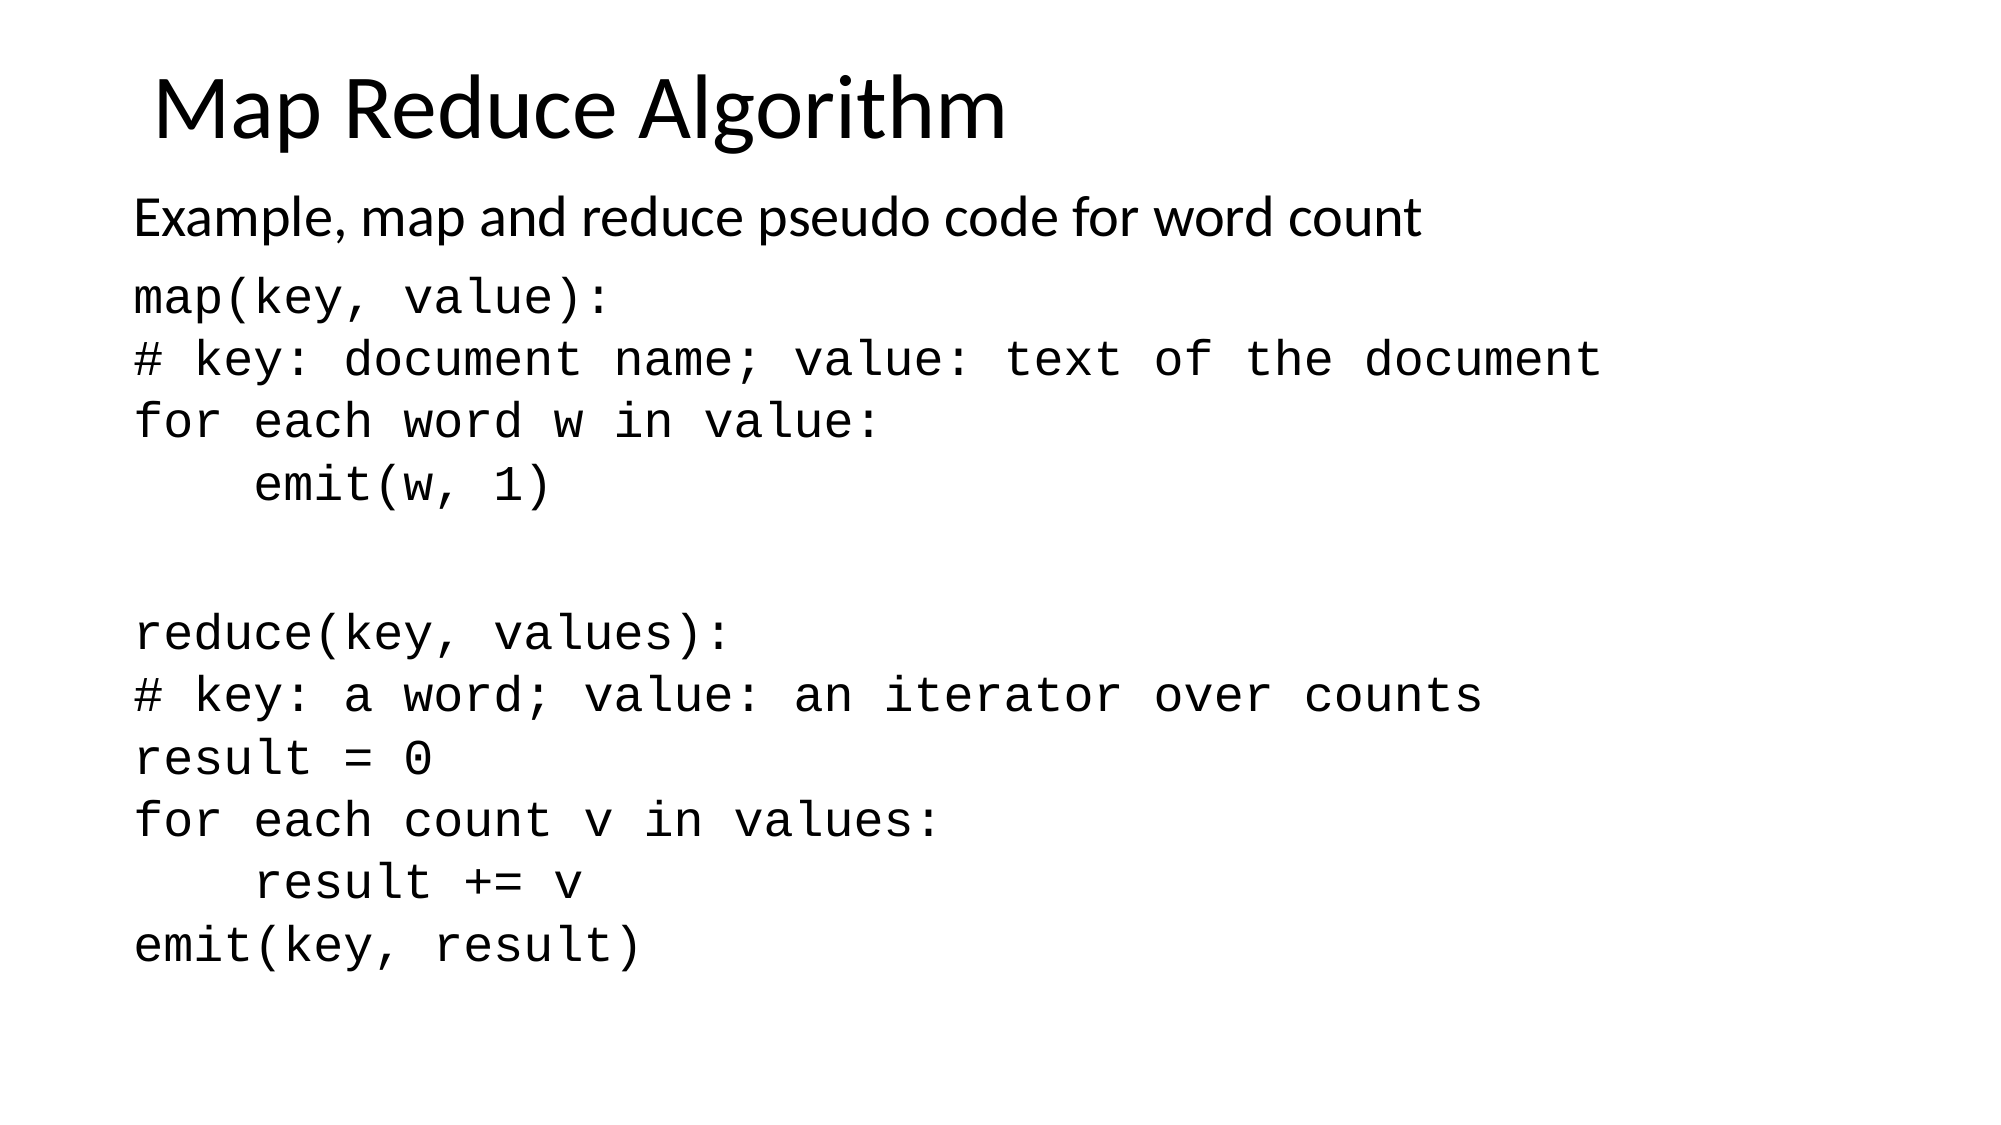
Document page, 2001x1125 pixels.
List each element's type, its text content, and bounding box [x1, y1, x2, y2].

text_box Map Reduce Algorithm [137, 0, 1863, 218]
list Example, map and reduce pseudo code for word count map(key, value): # key: document name; value: text of the document for each word w in value: emit(w, 1) reduce(key, values): # key: a word; value: an iterator over counts result = 0 for each count v in values: result += v emit(key, result) [118, 178, 1844, 1037]
